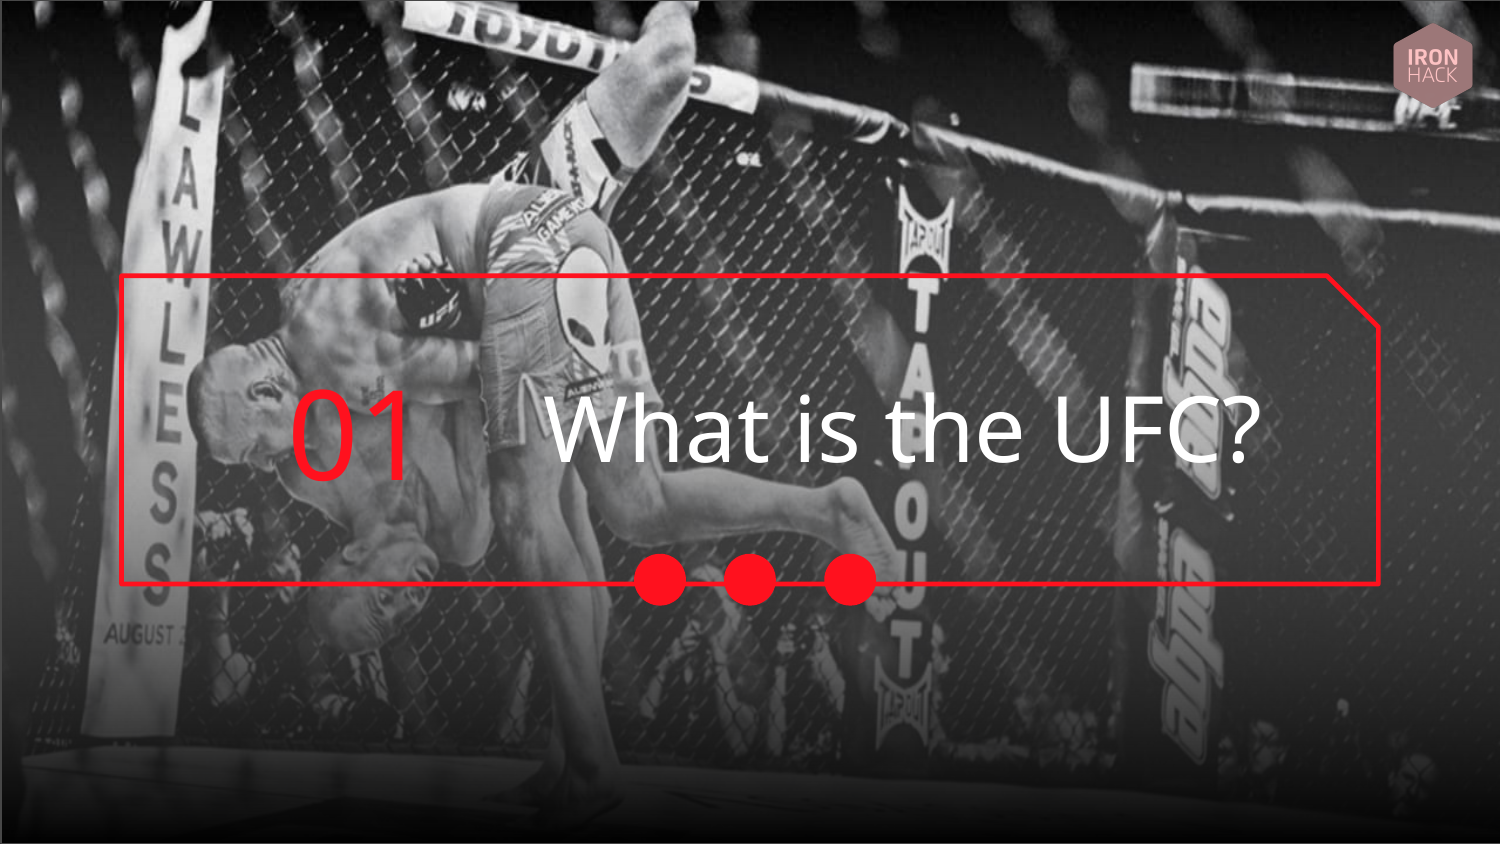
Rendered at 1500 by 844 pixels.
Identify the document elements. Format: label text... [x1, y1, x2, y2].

text_box [634, 553, 686, 606]
title 01 [161, 360, 446, 499]
text_box [824, 553, 877, 606]
title What is the UFC? [528, 290, 1374, 563]
text_box [121, 275, 1342, 584]
text_box [724, 553, 776, 606]
text_box [871, 322, 1379, 584]
picture [2, 1, 1500, 111]
